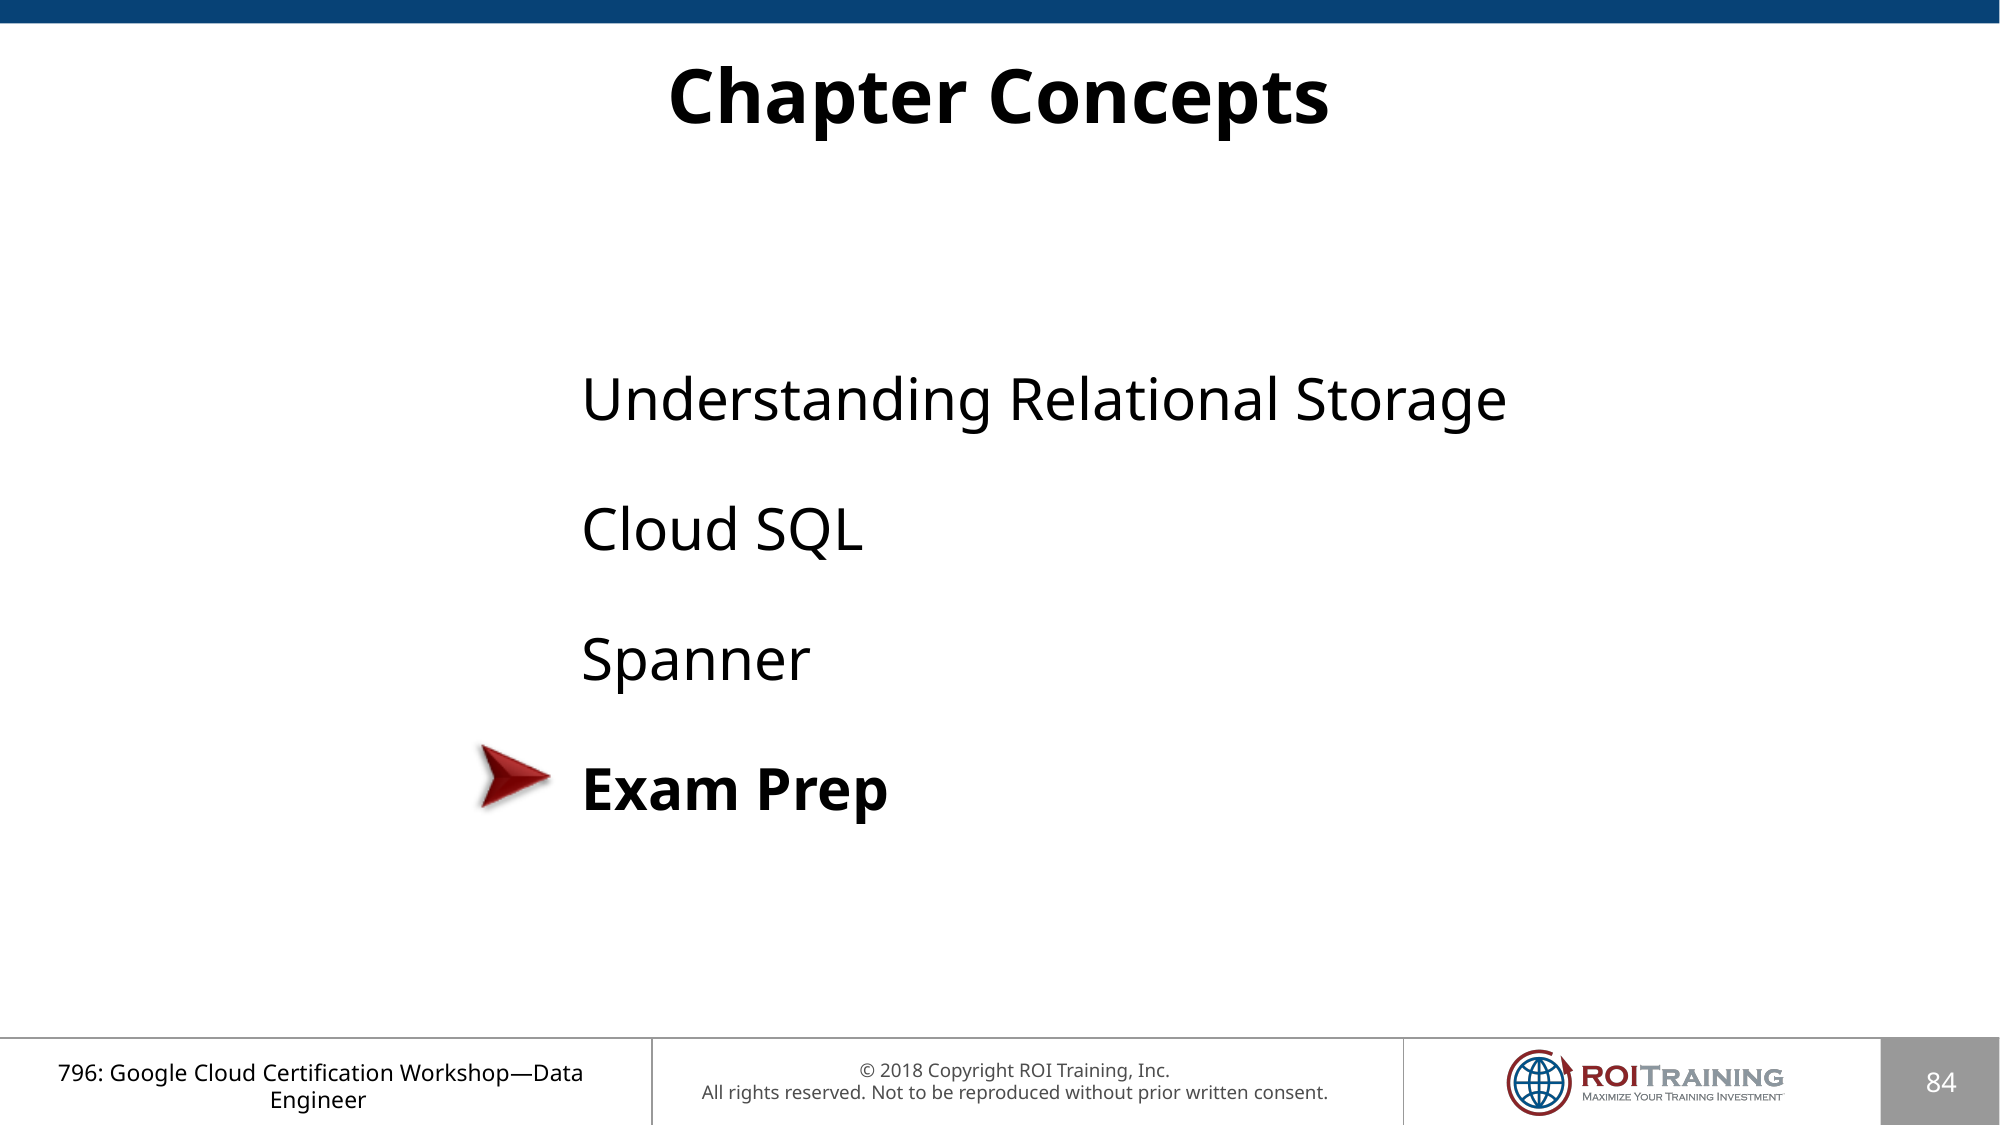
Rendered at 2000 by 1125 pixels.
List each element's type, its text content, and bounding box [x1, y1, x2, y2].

picture [1498, 1048, 1789, 1117]
title Chapter Concepts [68, 30, 1932, 156]
list Understanding Relational Storage Cloud SQL Spanner Exam Prep [561, 307, 1830, 1032]
picture [466, 733, 562, 822]
